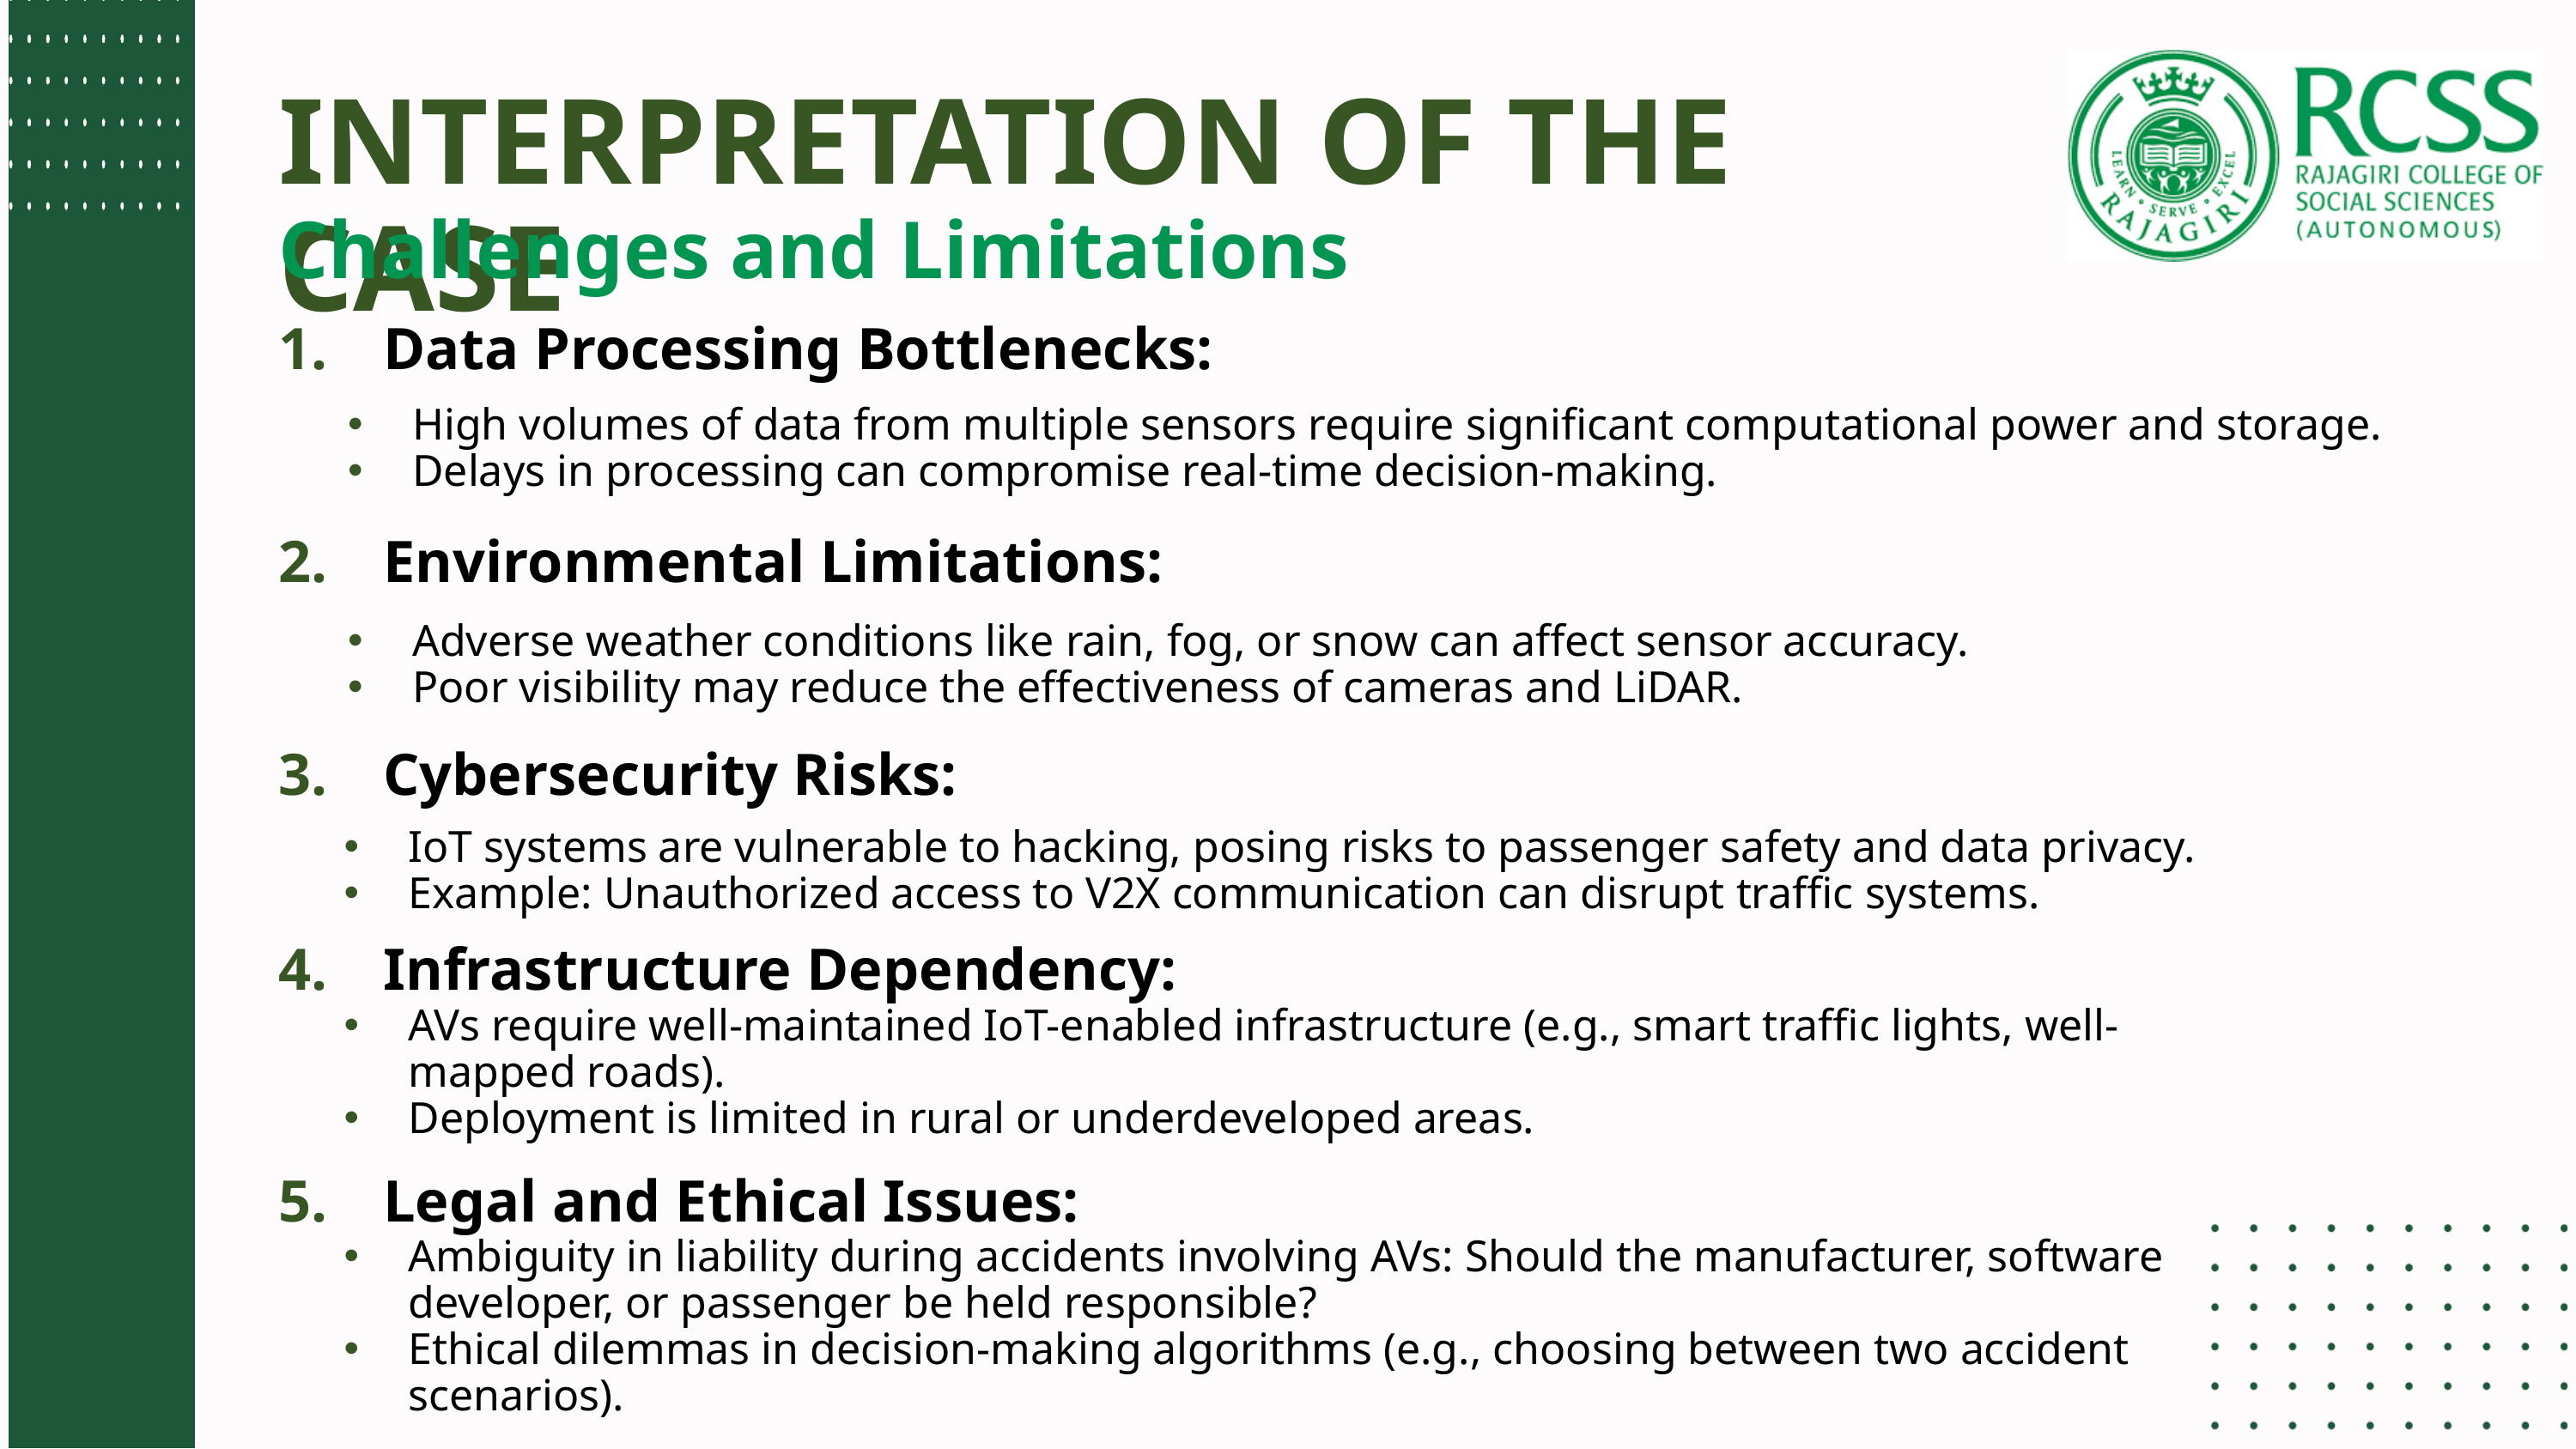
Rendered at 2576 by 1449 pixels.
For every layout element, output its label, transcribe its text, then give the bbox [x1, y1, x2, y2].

text_box Ambiguity in liability during accidents involving AVs: Should the manufacturer, software developer, or passenger be held responsible? Ethical dilemmas in decision-making algorithms (e.g., choosing between two accident scenarios). [343, 1234, 2211, 1409]
text_box Challenges and Limitations [278, 210, 2116, 385]
picture [2067, 50, 2543, 262]
text_box Data Processing Bottlenecks: [278, 320, 1682, 420]
text_box Cybersecurity Risks: [278, 746, 1682, 846]
text_box High volumes of data from multiple sensors require significant computational power and storage. Delays in processing can compromise real-time decision-making. [348, 403, 2520, 555]
text_box Adverse weather conditions like rain, fog, or snow can affect sensor accuracy. Poor visibility may reduce the effectiveness of cameras and LiDAR. [348, 619, 2482, 770]
text_box [2211, 1224, 2568, 1431]
text_box INTERPRETATION OF THE CASE [278, 82, 1984, 210]
text_box IoT systems are vulnerable to hacking, posing risks to passenger safety and data privacy. Example: Unauthorized access to V2X communication can disrupt traffic systems. [343, 825, 2496, 997]
text_box Infrastructure Dependency: [278, 941, 1682, 1027]
text_box AVs require well-maintained IoT-enabled infrastructure (e.g., smart traffic lights, well-mapped roads). Deployment is limited in rural or underdeveloped areas. [343, 1003, 2212, 1100]
text_box Legal and Ethical Issues: [278, 1172, 1682, 1258]
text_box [8, 0, 195, 1449]
text_box Environmental Limitations: [278, 533, 1682, 633]
